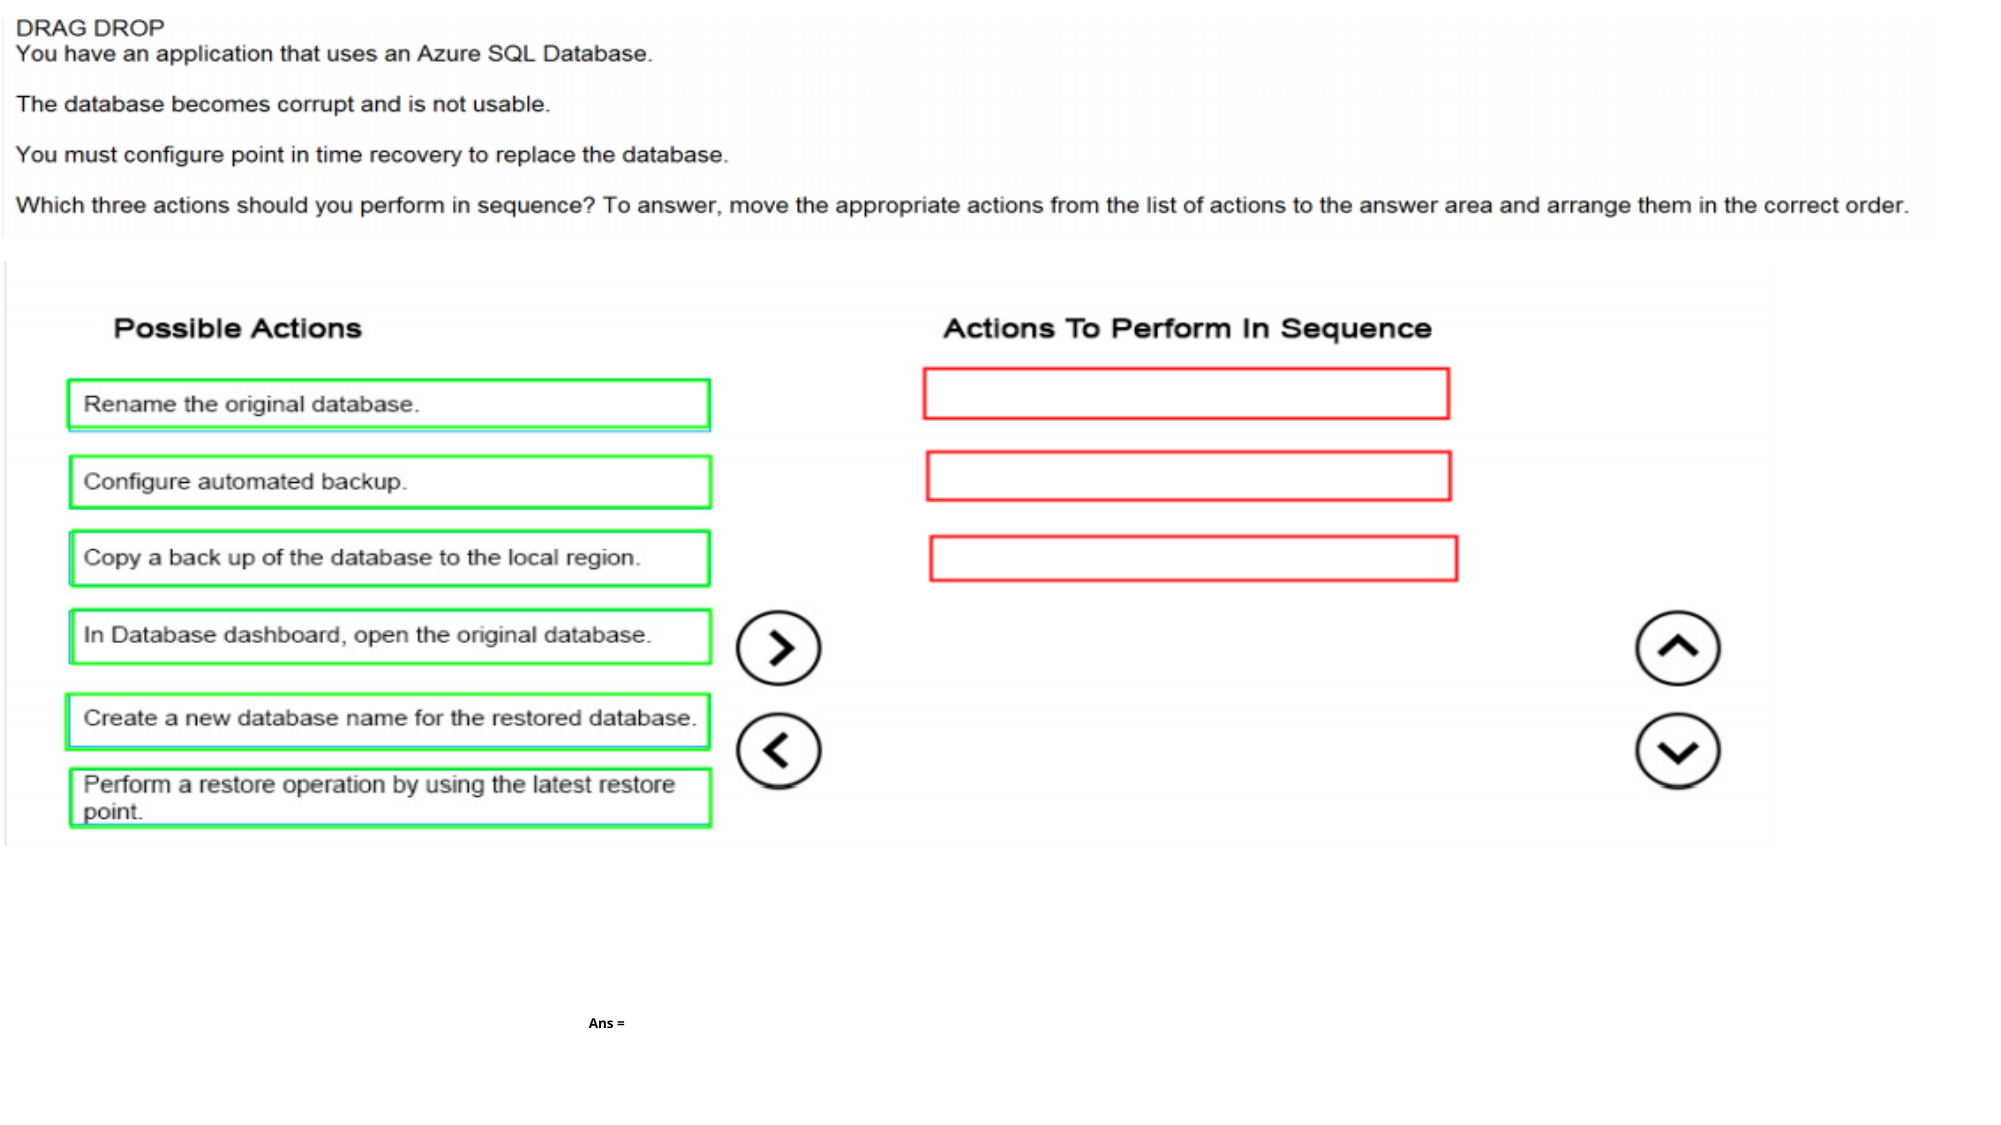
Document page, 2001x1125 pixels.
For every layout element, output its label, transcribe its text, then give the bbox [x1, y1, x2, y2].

picture [0, 18, 1933, 847]
title Ans = [573, 1008, 1968, 1085]
